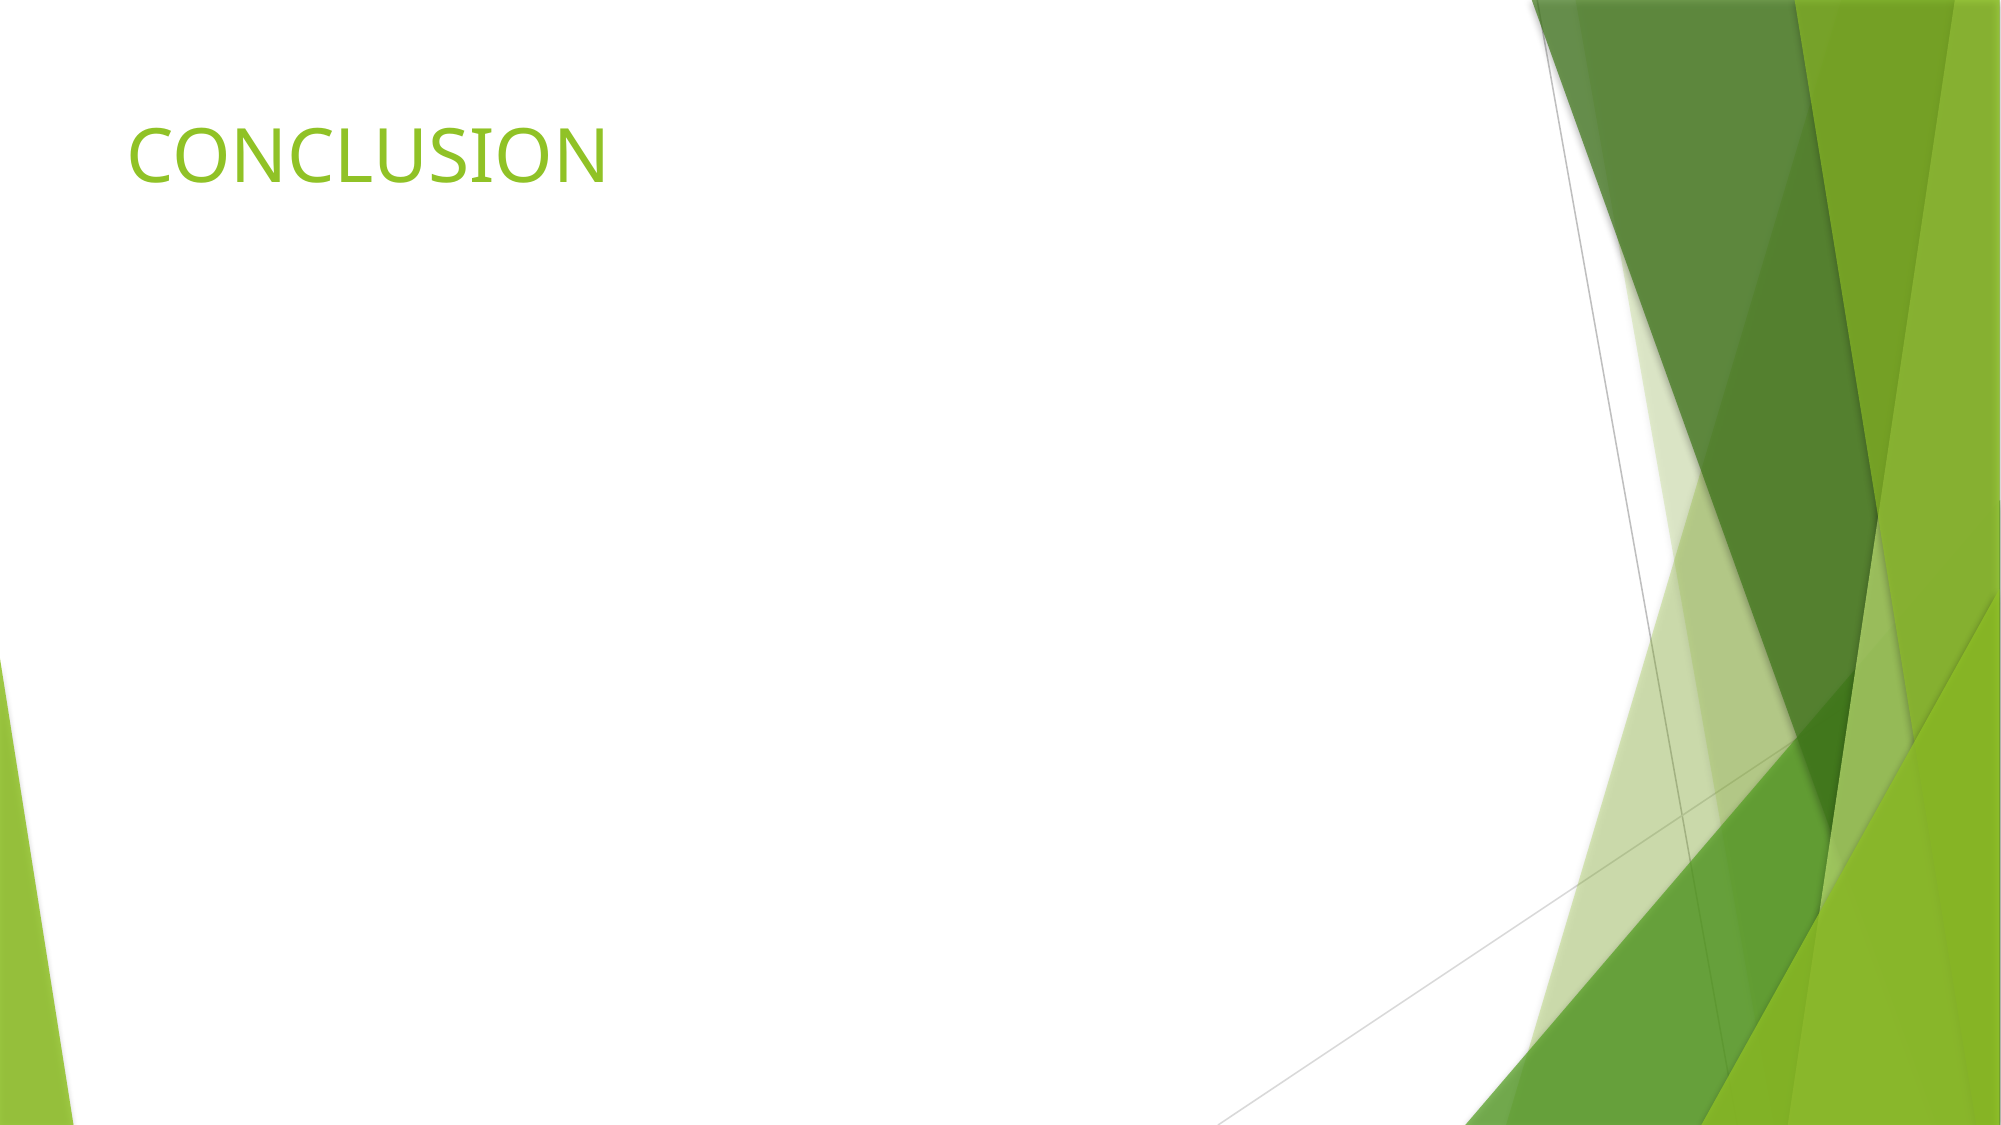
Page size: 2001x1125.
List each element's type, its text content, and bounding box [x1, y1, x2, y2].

title CONCLUSION [111, 99, 1522, 317]
